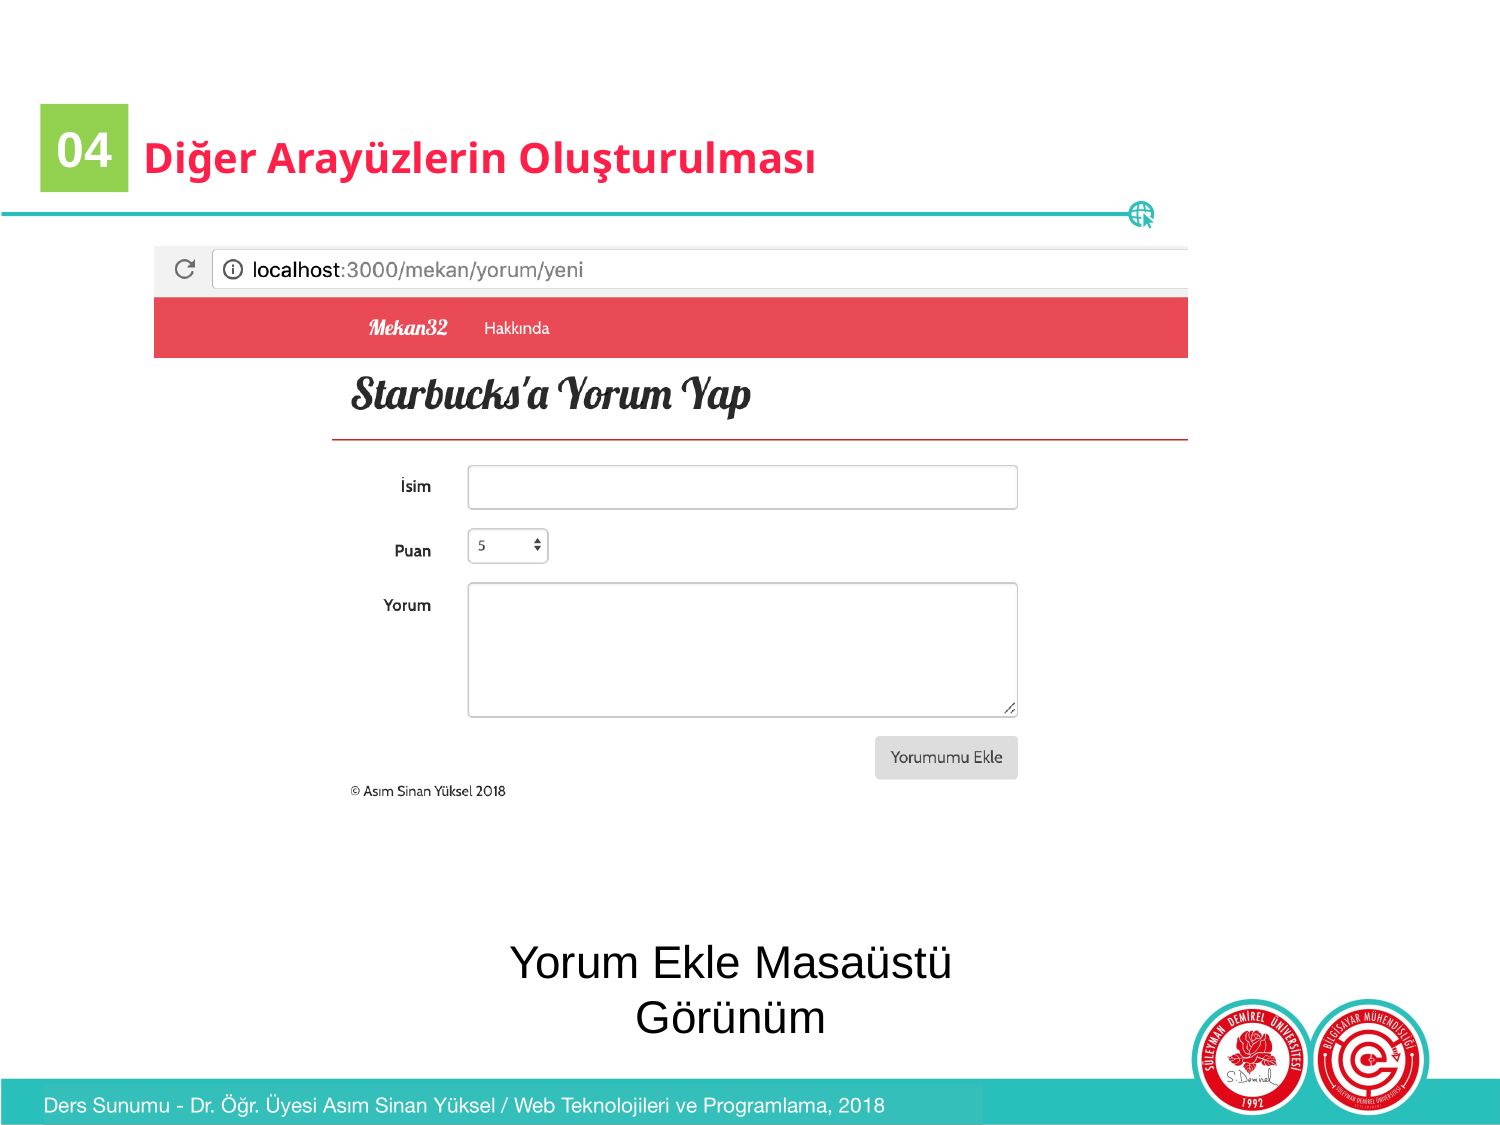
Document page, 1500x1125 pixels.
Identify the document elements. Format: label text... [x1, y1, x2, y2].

picture [0, 0, 1500, 1125]
text_box 04 [40, 103, 129, 193]
title Diğer Arayüzlerin Oluşturulması [129, 124, 1463, 190]
text_box Yorum Ekle Masaüstü Görünüm [437, 924, 1025, 1050]
